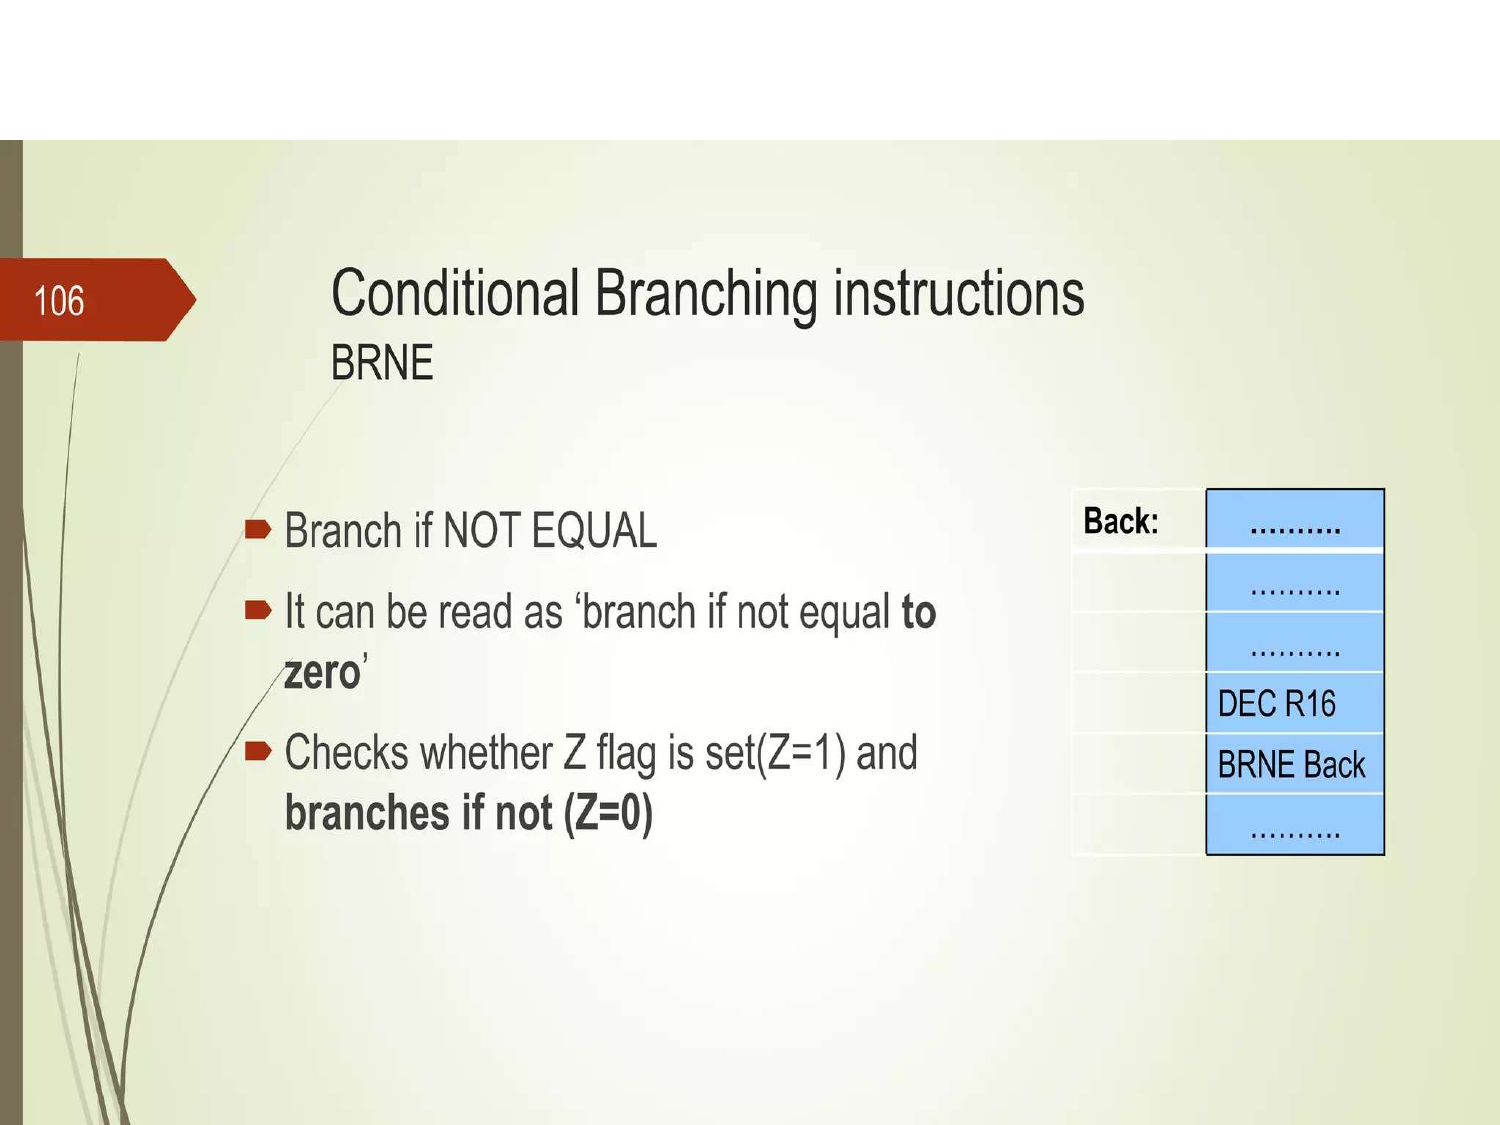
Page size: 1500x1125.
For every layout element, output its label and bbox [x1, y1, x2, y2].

picture [0, 140, 1500, 1125]
